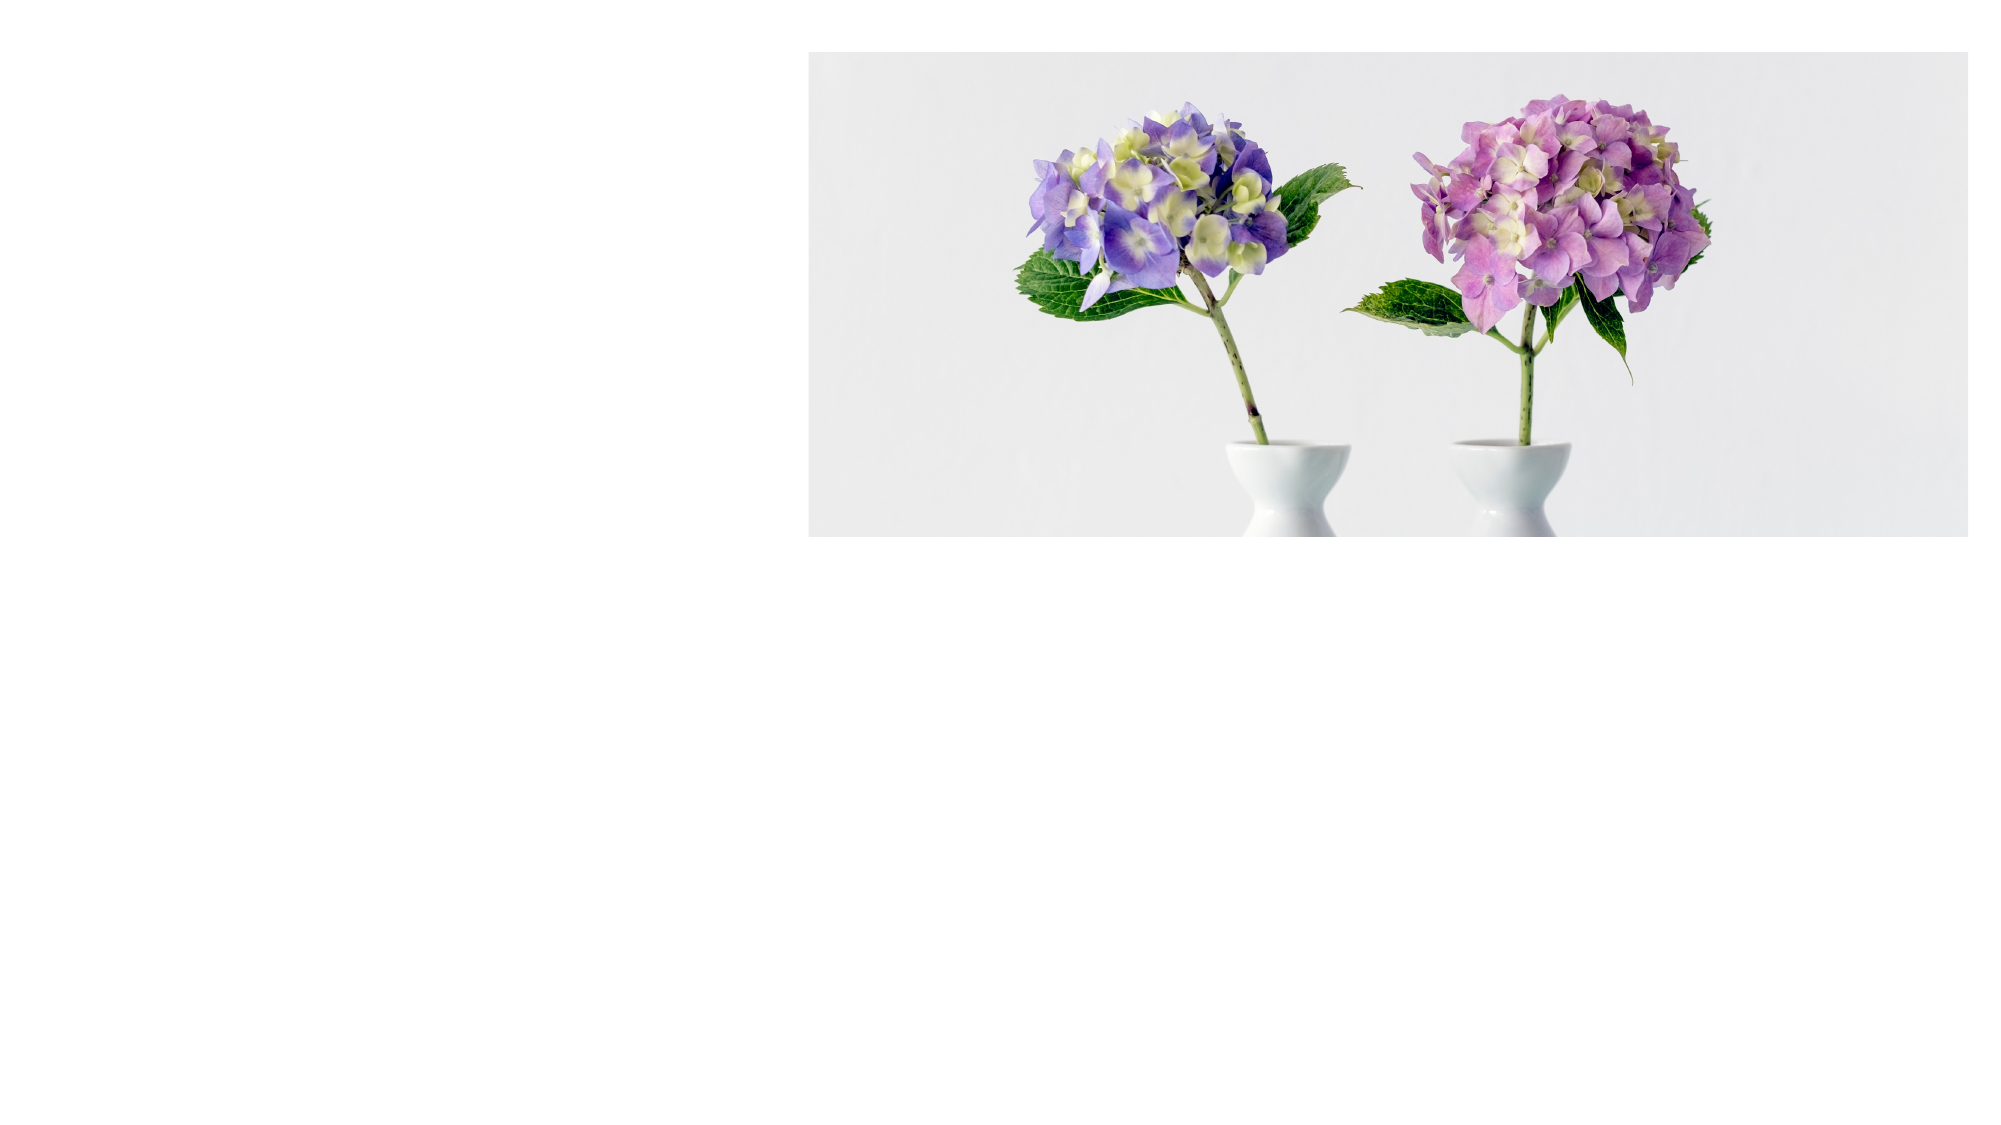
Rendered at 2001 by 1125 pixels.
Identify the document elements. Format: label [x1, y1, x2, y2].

picture [808, 52, 1969, 537]
